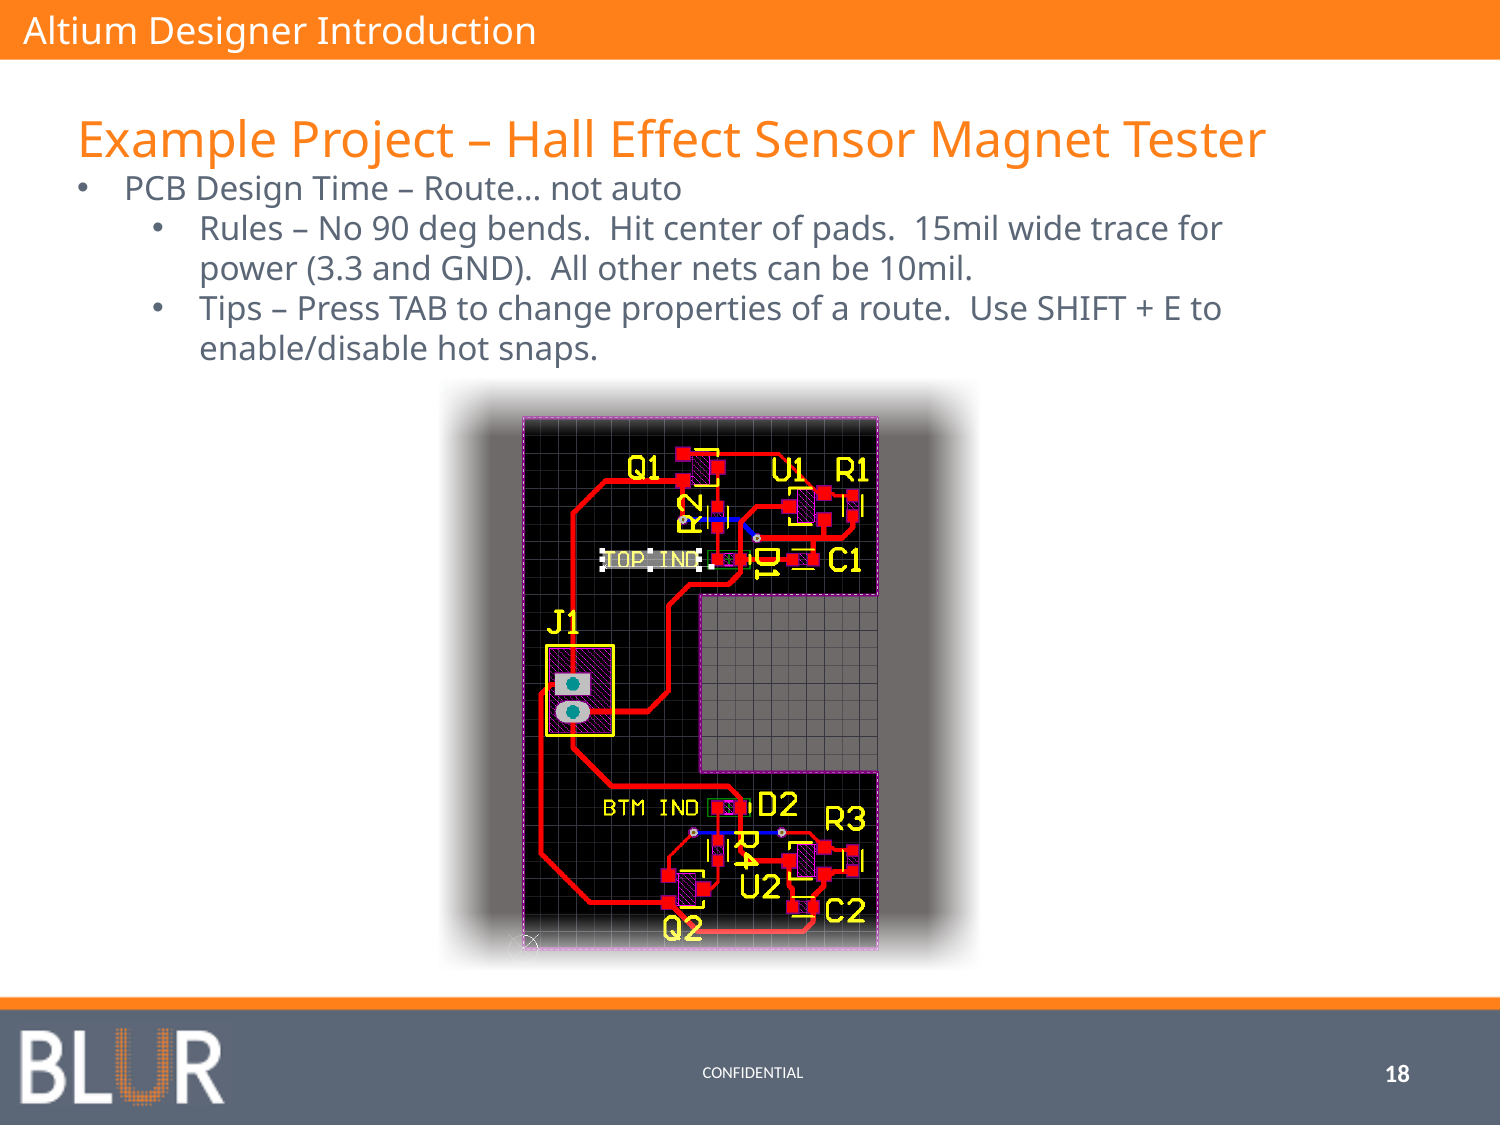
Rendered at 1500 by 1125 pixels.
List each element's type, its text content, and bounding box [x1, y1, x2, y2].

text_box Example Project – Hall Effect Sensor Magnet Tester PCB Design Time – Route… not auto Rules – No 90 deg bends. Hit center of pads. 15mil wide trace for power (3.3 and GND). All other nets can be 10mil. Tips – Press TAB to change properties of a route. Use SHIFT + E to enable/disable hot snaps. [62, 99, 1325, 375]
slide_number 18 [1074, 1042, 1425, 1103]
text_box Altium Designer Introduction [0, 0, 1500, 60]
picture [0, 60, 1500, 1125]
